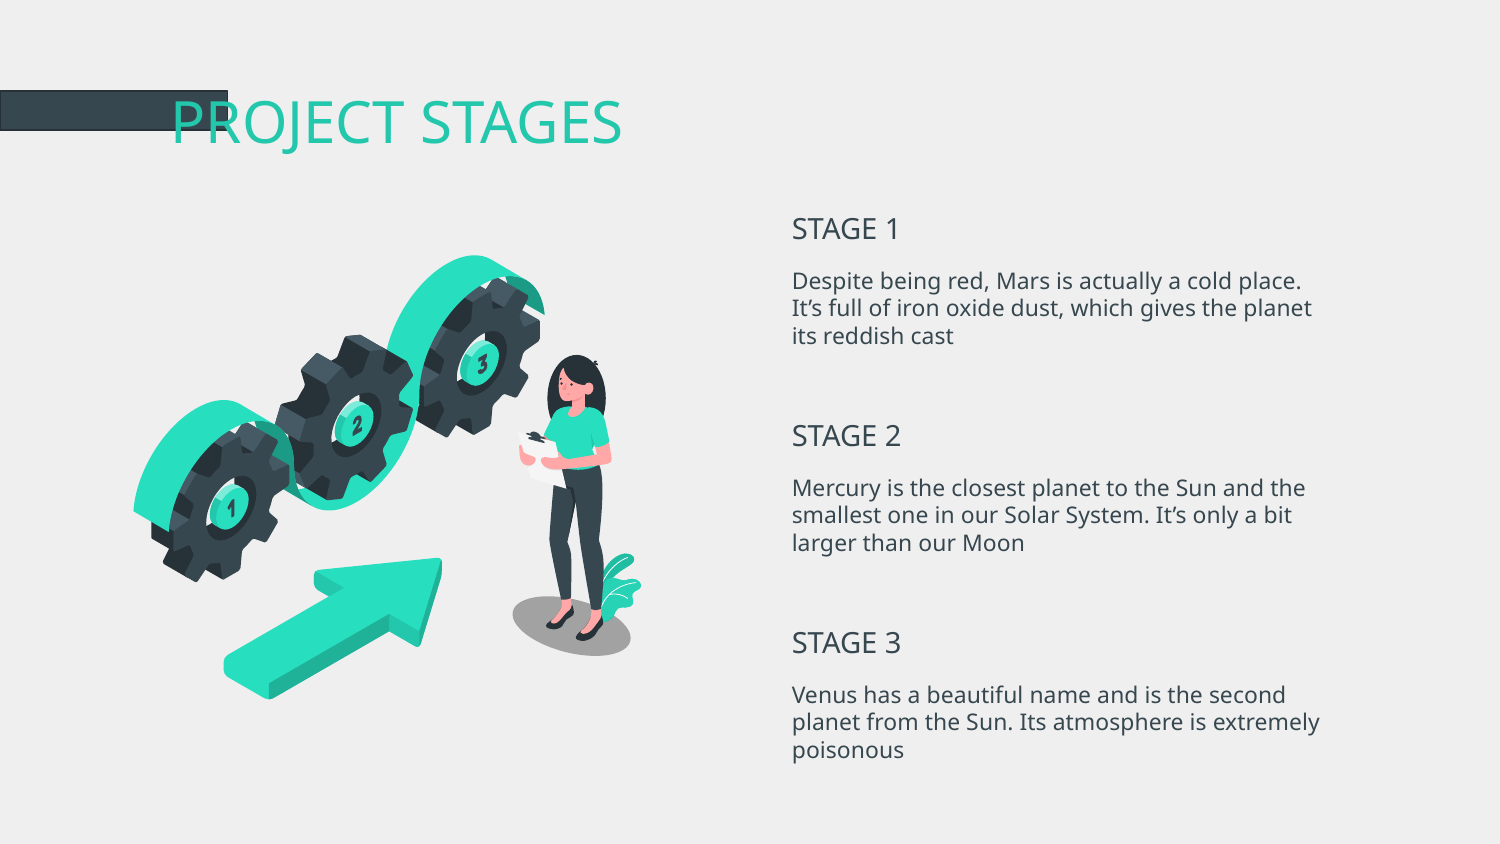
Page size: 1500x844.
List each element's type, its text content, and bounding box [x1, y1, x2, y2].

subtitle STAGE 1 [776, 199, 1351, 261]
subtitle STAGE 2 [776, 406, 1351, 468]
title PROJECT STAGES [155, 60, 1069, 143]
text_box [133, 254, 642, 700]
subtitle Mercury is the closest planet to the Sun and the smallest one in our Solar System. It’s only a bit larger than our Moon [776, 468, 1351, 554]
subtitle STAGE 3 [776, 613, 1351, 675]
subtitle Venus has a beautiful name and is the second planet from the Sun. Its atmosphere is extremely poisonous [776, 675, 1351, 761]
subtitle Despite being red, Mars is actually a cold place. It’s full of iron oxide dust, which gives the planet its reddish cast [776, 261, 1351, 347]
